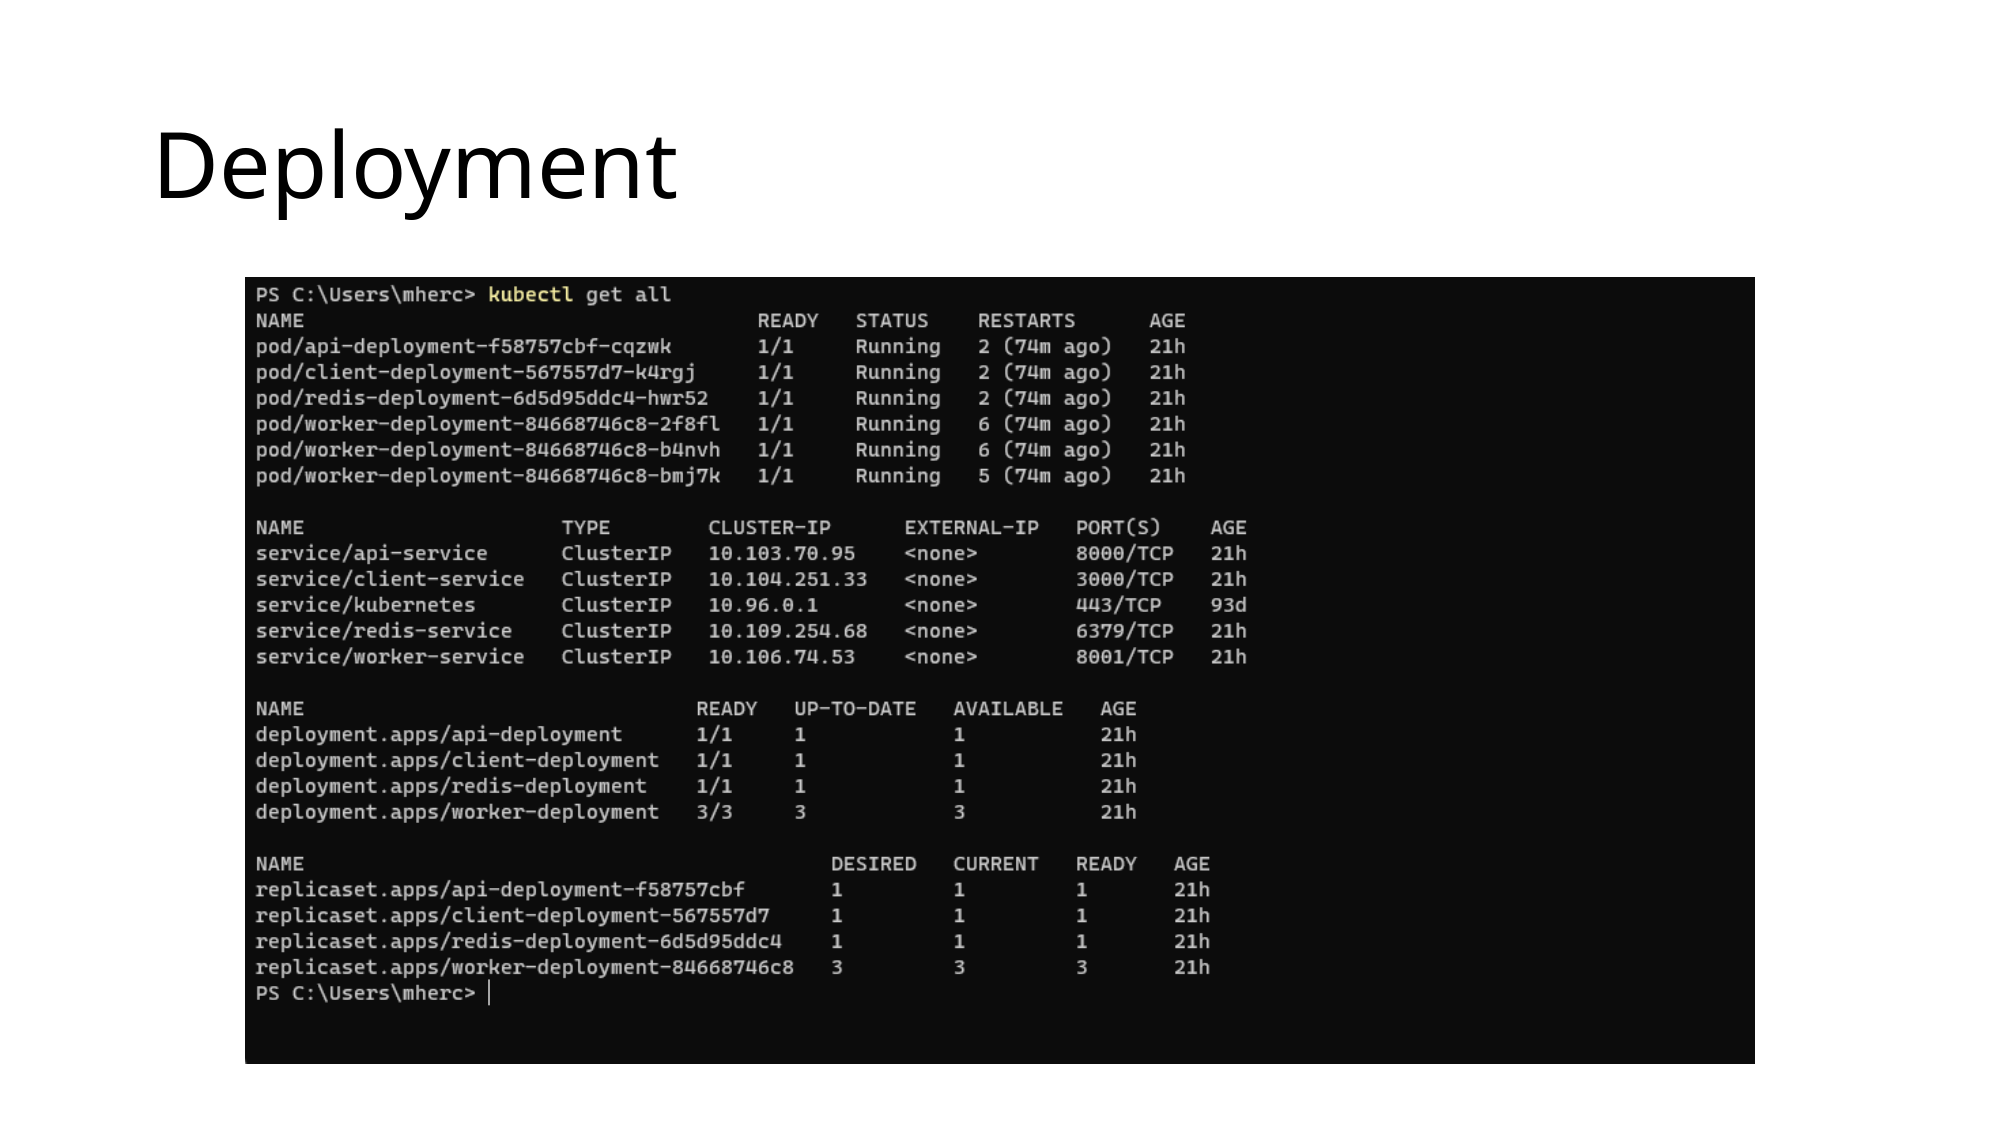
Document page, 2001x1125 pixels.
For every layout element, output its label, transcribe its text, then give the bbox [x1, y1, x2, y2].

title Deployment [137, 59, 1863, 278]
picture [245, 277, 1755, 1064]
